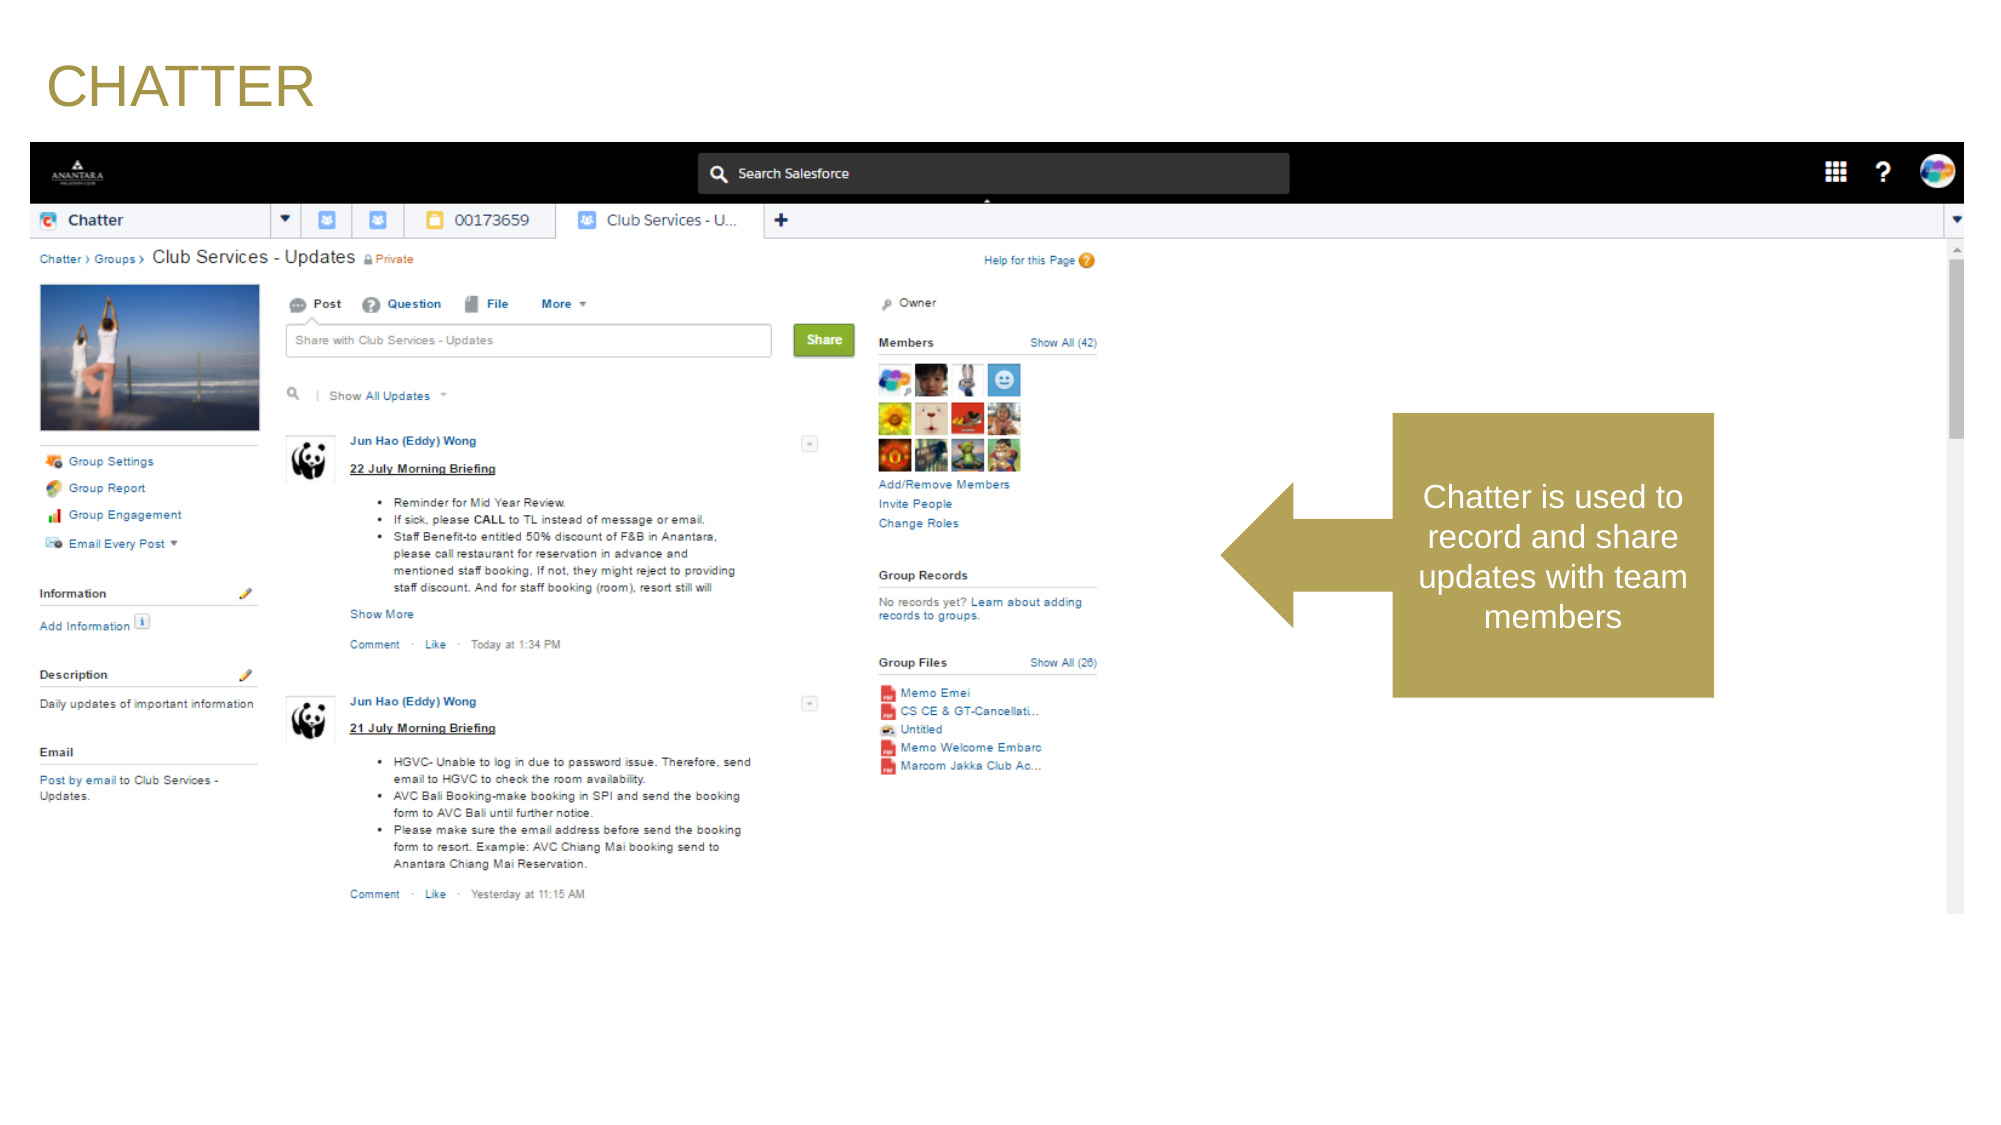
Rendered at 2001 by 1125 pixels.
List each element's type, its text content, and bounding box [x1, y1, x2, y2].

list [30, 141, 1964, 914]
title Chatter [30, 0, 1756, 141]
